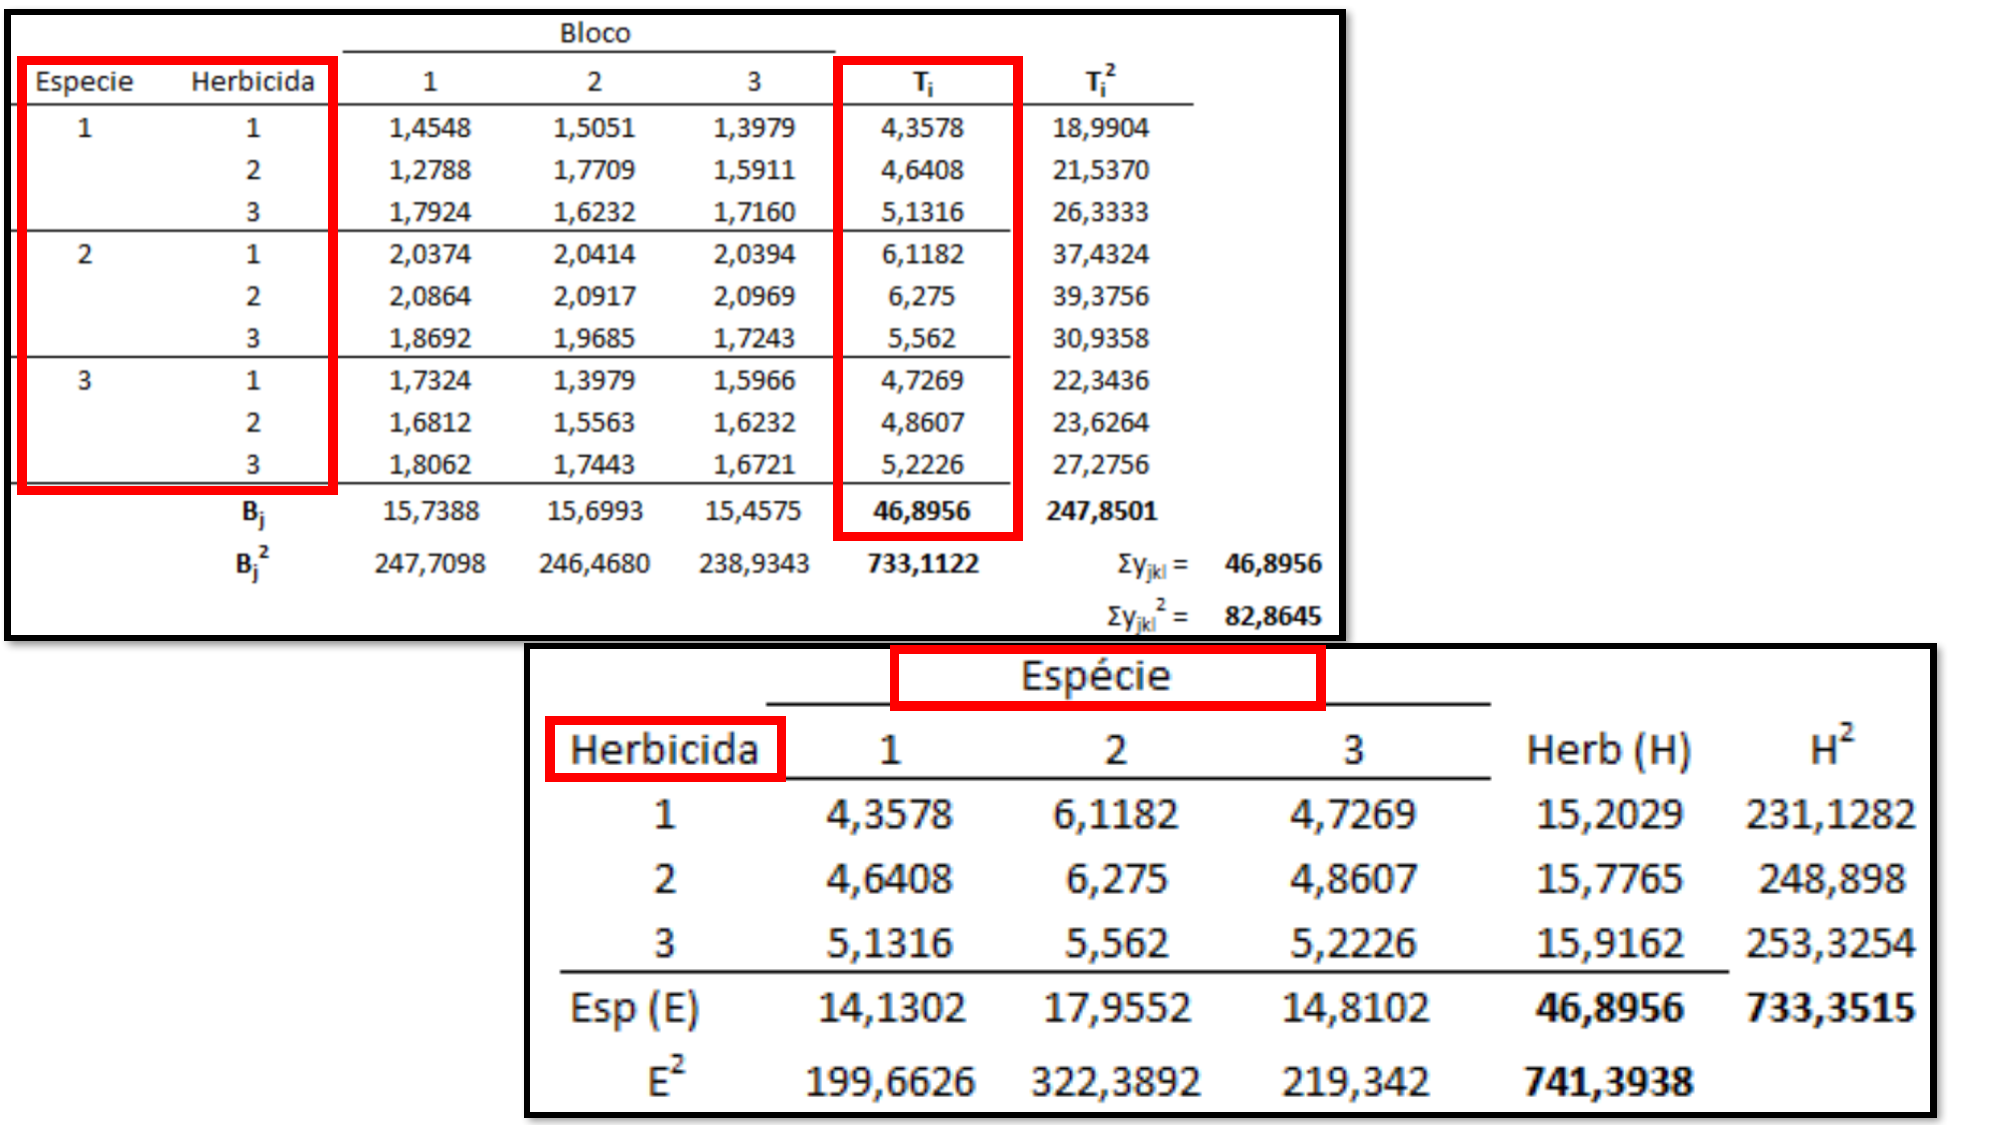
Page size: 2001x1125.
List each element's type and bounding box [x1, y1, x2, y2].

picture [10, 15, 1340, 635]
picture [530, 649, 1931, 1112]
